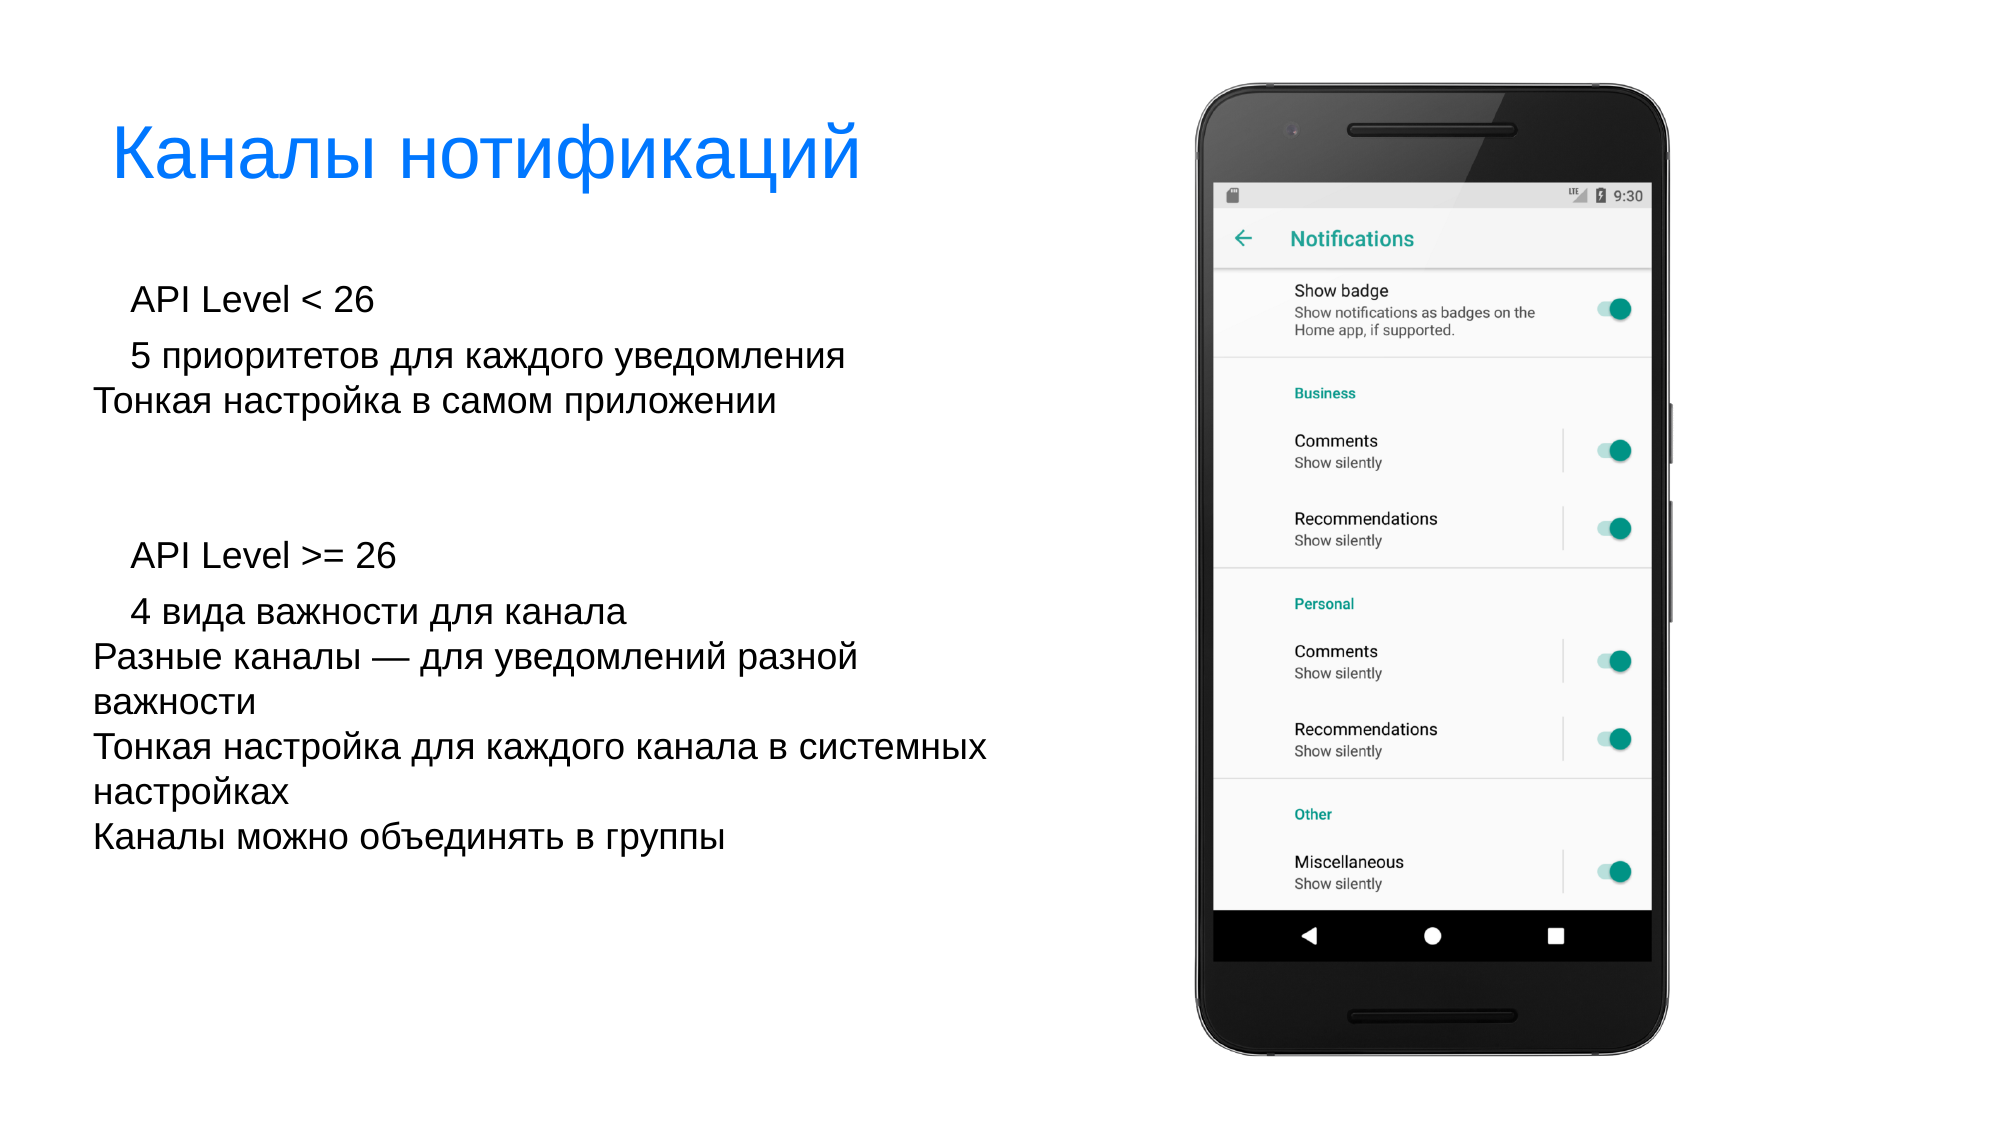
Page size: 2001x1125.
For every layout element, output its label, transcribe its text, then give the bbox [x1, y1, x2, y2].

picture [1117, 6, 1749, 1125]
text_box API Level < 26 5 приоритетов для каждого уведомления Тонкая настройка в самом приложении API Level >= 26 4 вида важности для канала Разные каналы — для уведомлений разной важности Тонкая настройка для каждого канала в системных настройках Каналы можно объединять в группы [86, 269, 1031, 908]
title Каналы нотификаций [110, 113, 913, 220]
